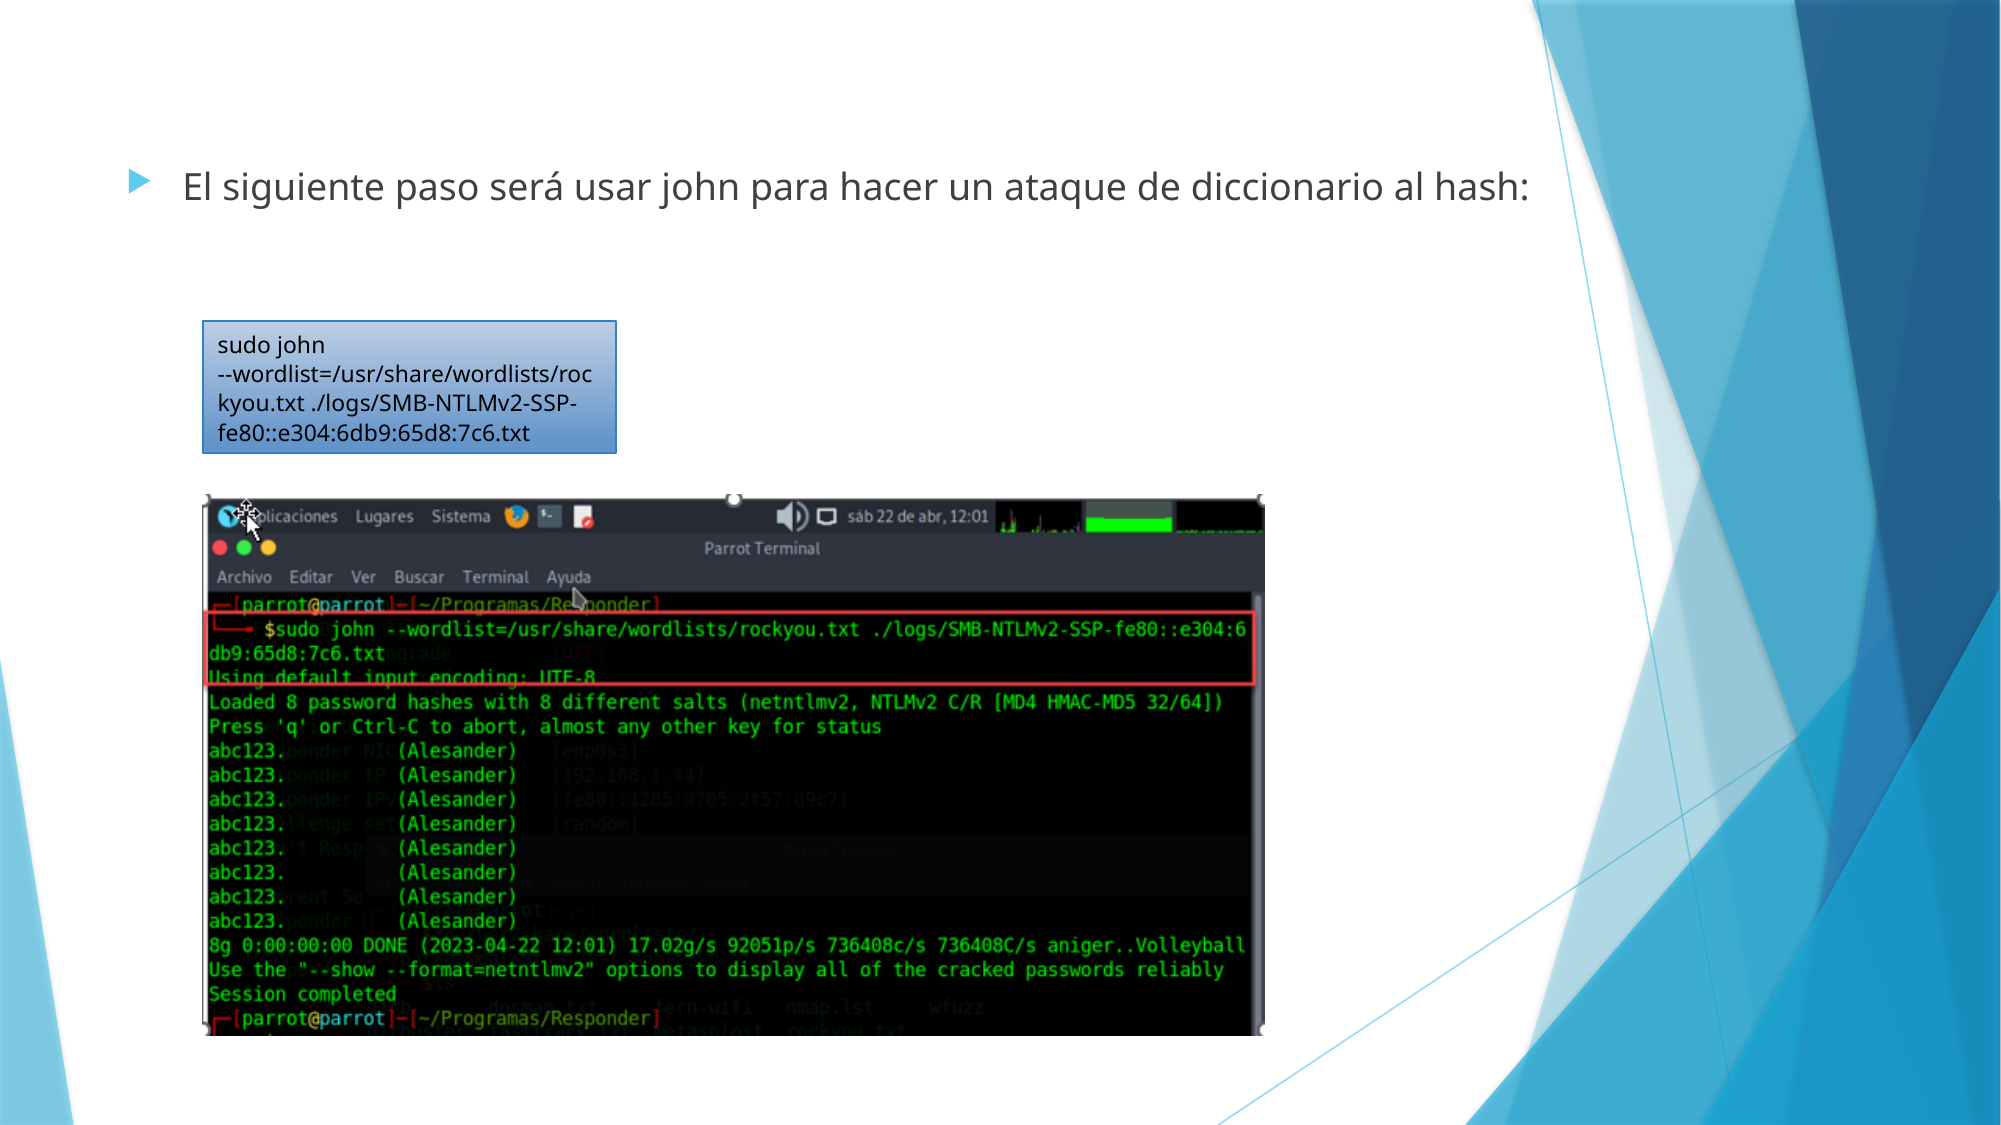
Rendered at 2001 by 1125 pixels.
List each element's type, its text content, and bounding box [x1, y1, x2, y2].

text_box sudo john --wordlist=/usr/share/wordlists/rockyou.txt ./logs/SMB-NTLMv2-SSP-fe80::e304:6db9:65d8:7c6.txt [202, 320, 617, 454]
picture [202, 494, 1266, 1037]
list El siguiente paso será usar john para hacer un ataque de diccionario al hash: [111, 89, 1777, 1087]
